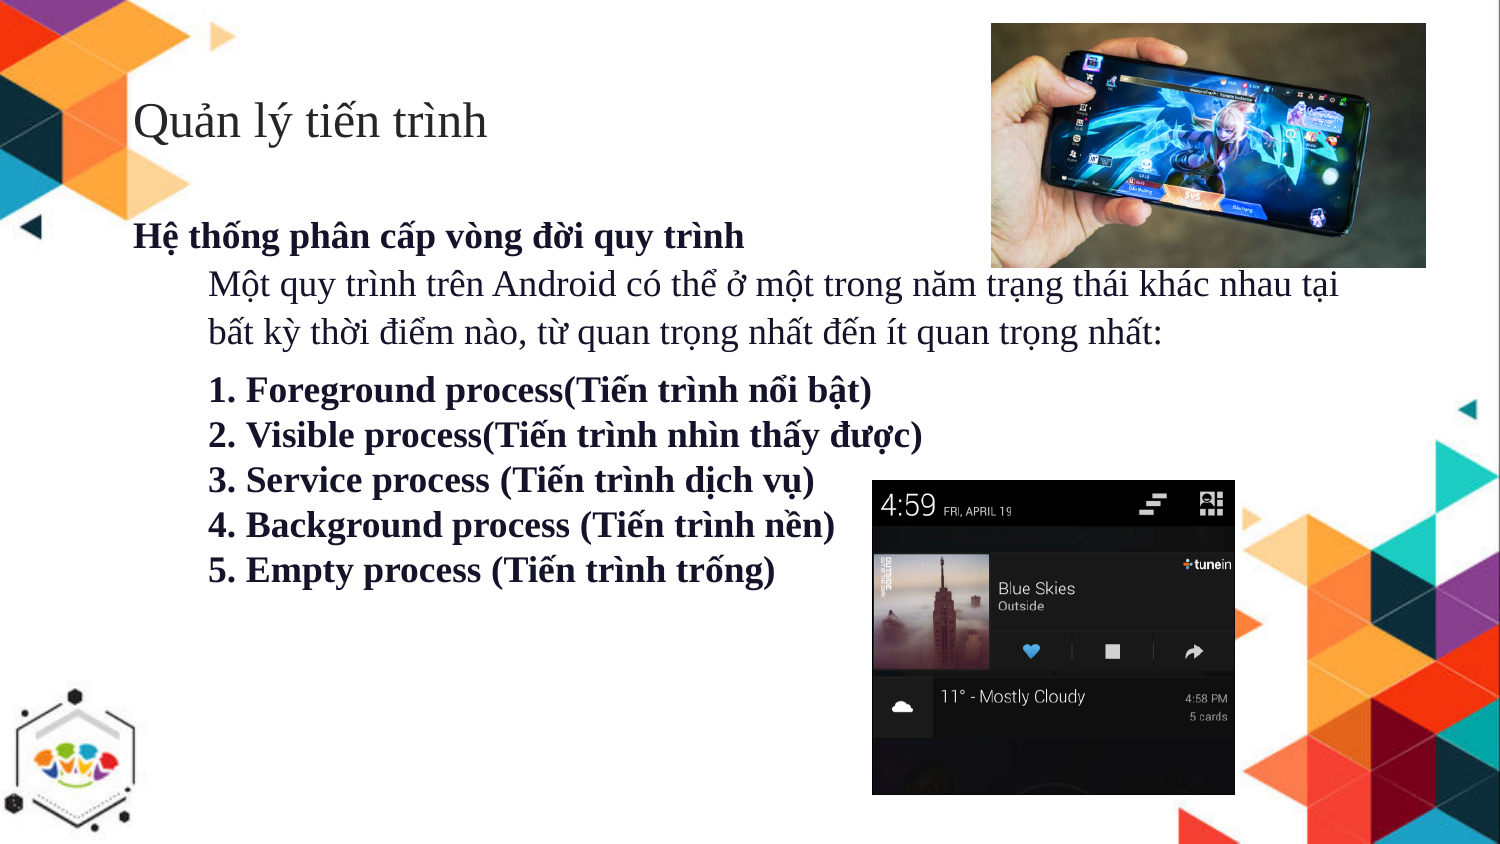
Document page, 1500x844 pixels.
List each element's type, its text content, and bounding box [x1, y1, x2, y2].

picture [0, 0, 1500, 844]
title Quản lý tiến trình [118, 72, 986, 167]
list Hệ thống phân cấp vòng đời quy trình Một quy trình trên Android có thể ở một trong năm trạng thái khác nhau tại bất kỳ thời điểm nào, từ quan trọng nhất đến ít quan trọng nhất: 1. Foreground process(Tiến trình nổi bật) 2. Visible process(Tiến trình nhìn thấy được) 3. Service process (Tiến trình dịch vụ) 4. Background process (Tiến trình nền) 5. Empty process (Tiến trình trống) [118, 189, 1382, 750]
